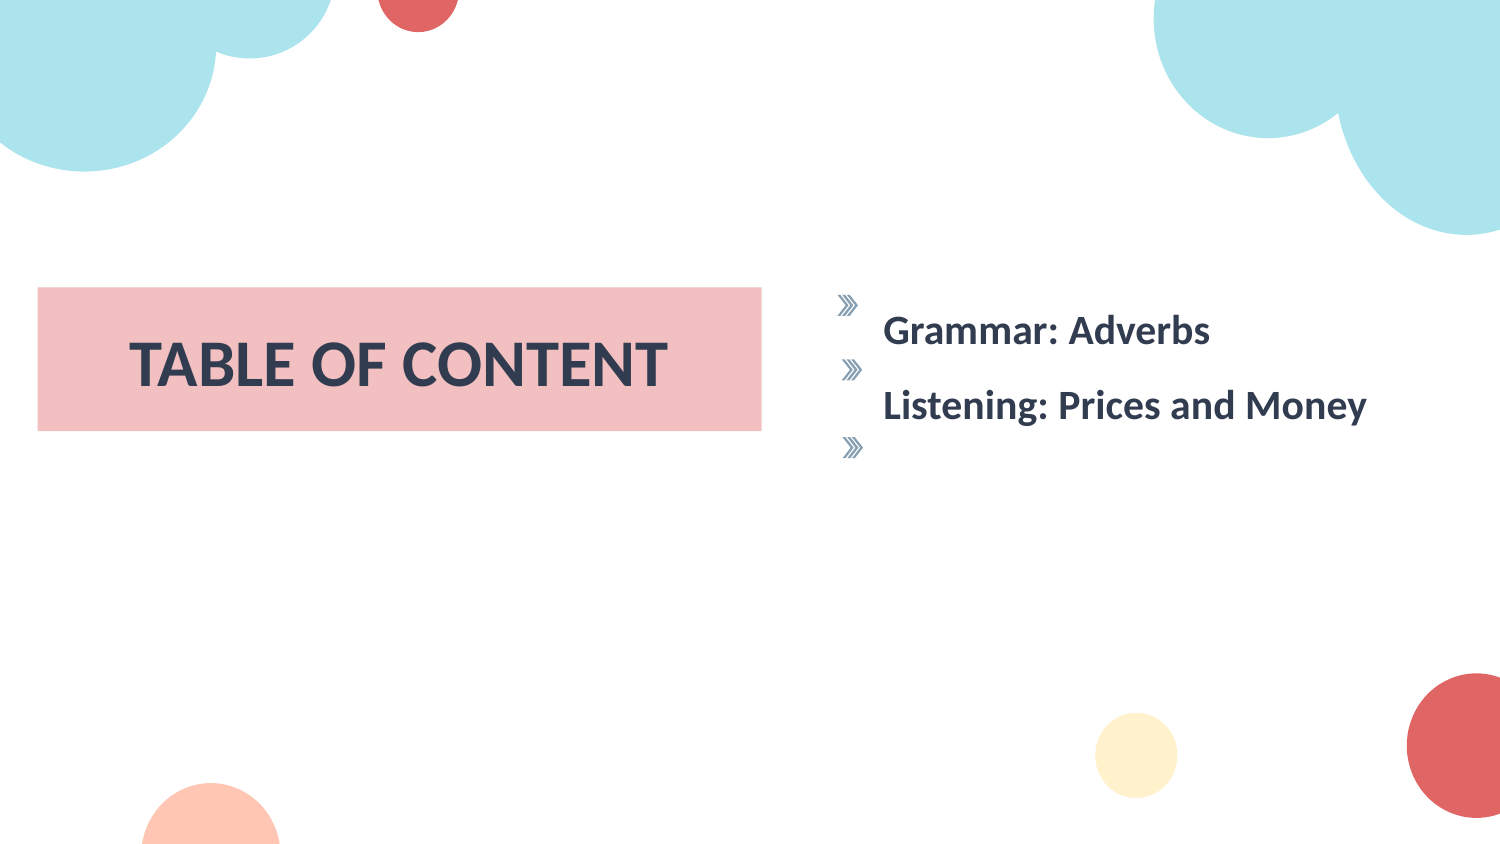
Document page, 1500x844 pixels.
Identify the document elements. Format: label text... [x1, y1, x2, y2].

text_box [837, 294, 859, 317]
title TABLE OF CONTENT [37, 287, 762, 432]
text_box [842, 436, 864, 459]
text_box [841, 359, 863, 381]
title Grammar: Adverbs Listening: Prices and Money [868, 117, 1431, 493]
